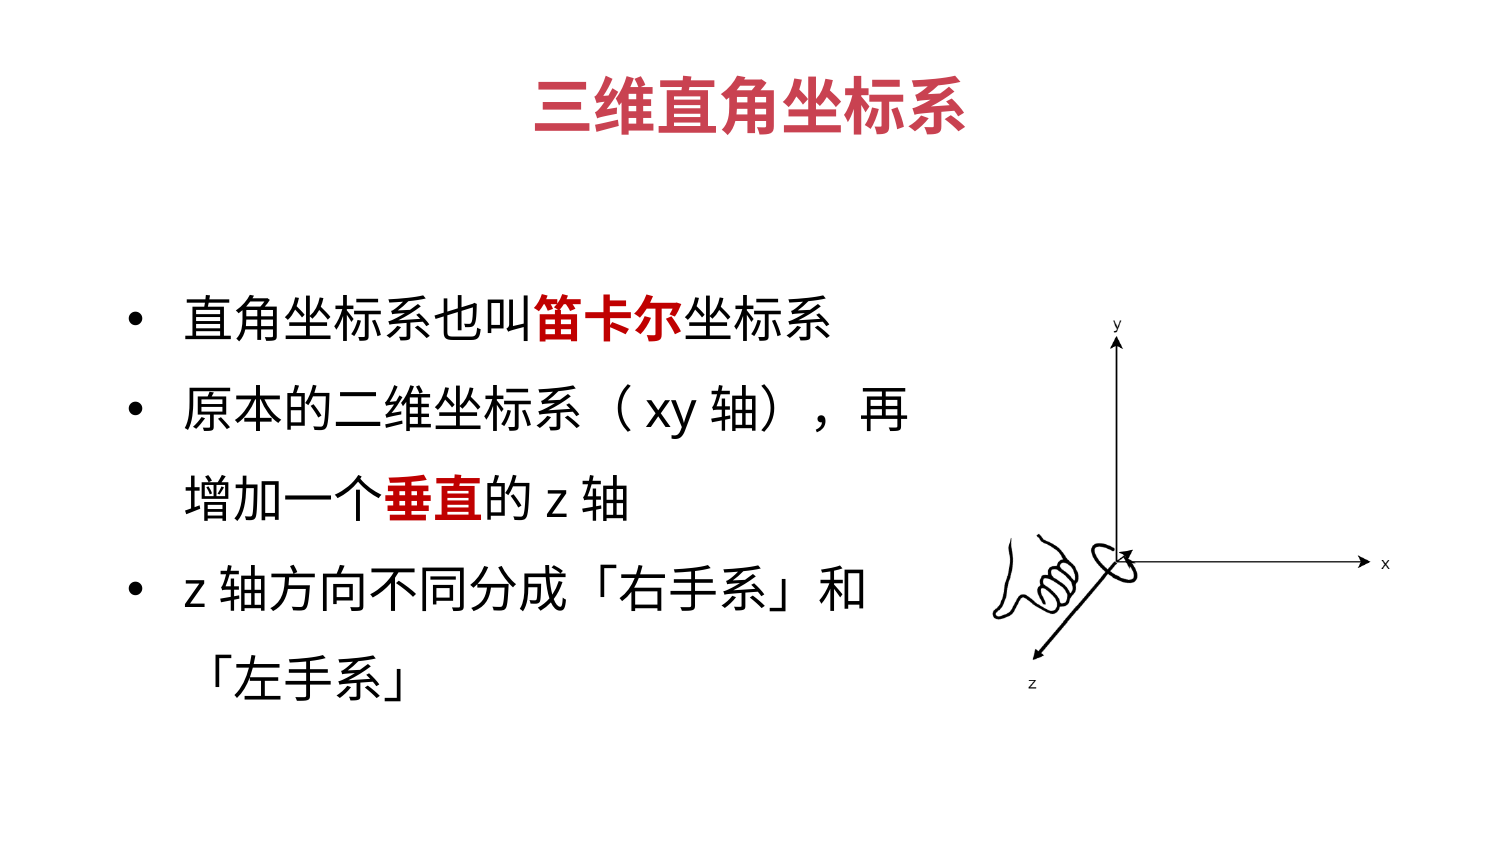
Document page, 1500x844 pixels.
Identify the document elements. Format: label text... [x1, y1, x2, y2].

title 三维直角坐标系 [74, 33, 1426, 175]
picture [961, 304, 1423, 713]
text_box 直角坐标系也叫笛卡尔坐标系 原本的二维坐标系（xy轴），再增加一个垂直的z轴 z轴方向不同分成「右手系」和「左手系」 [112, 250, 928, 716]
